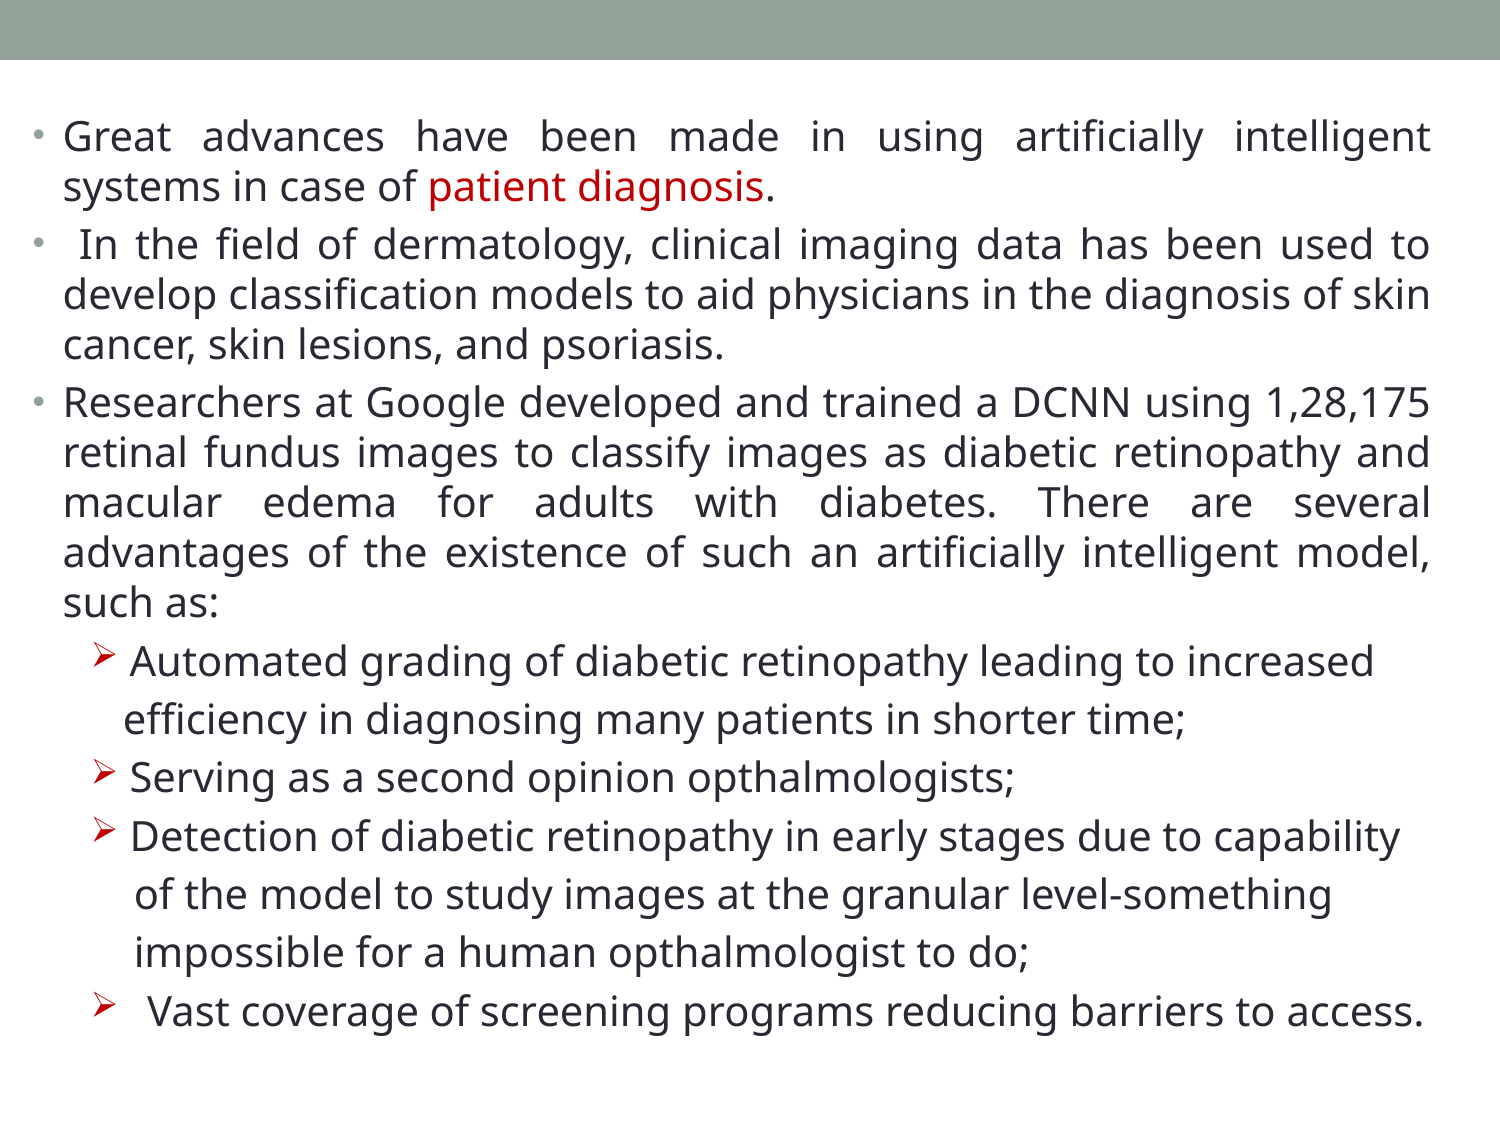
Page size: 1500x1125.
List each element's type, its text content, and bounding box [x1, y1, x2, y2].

list Great advances have been made in using artificially intelligent systems in case of patient diagnosis. In the field of dermatology, clinical imaging data has been used to develop classification models to aid physicians in the diagnosis of skin cancer, skin lesions, and psoriasis. Researchers at Google developed and trained a DCNN using 1,28,175 retinal fundus images to classify images as diabetic retinopathy and macular edema for adults with diabetes. There are several advantages of the existence of such an artificially intelligent model, such as: Automated grading of diabetic retinopathy leading to increased efficiency in diagnosing many patients in shorter time; Serving as a second opinion opthalmologists; Detection of diabetic retinopathy in early stages due to capability of the model to study images at the granular level-something impossible for a human opthalmologist to do; Vast coverage of screening programs reducing barriers to access. [17, 101, 1447, 1063]
